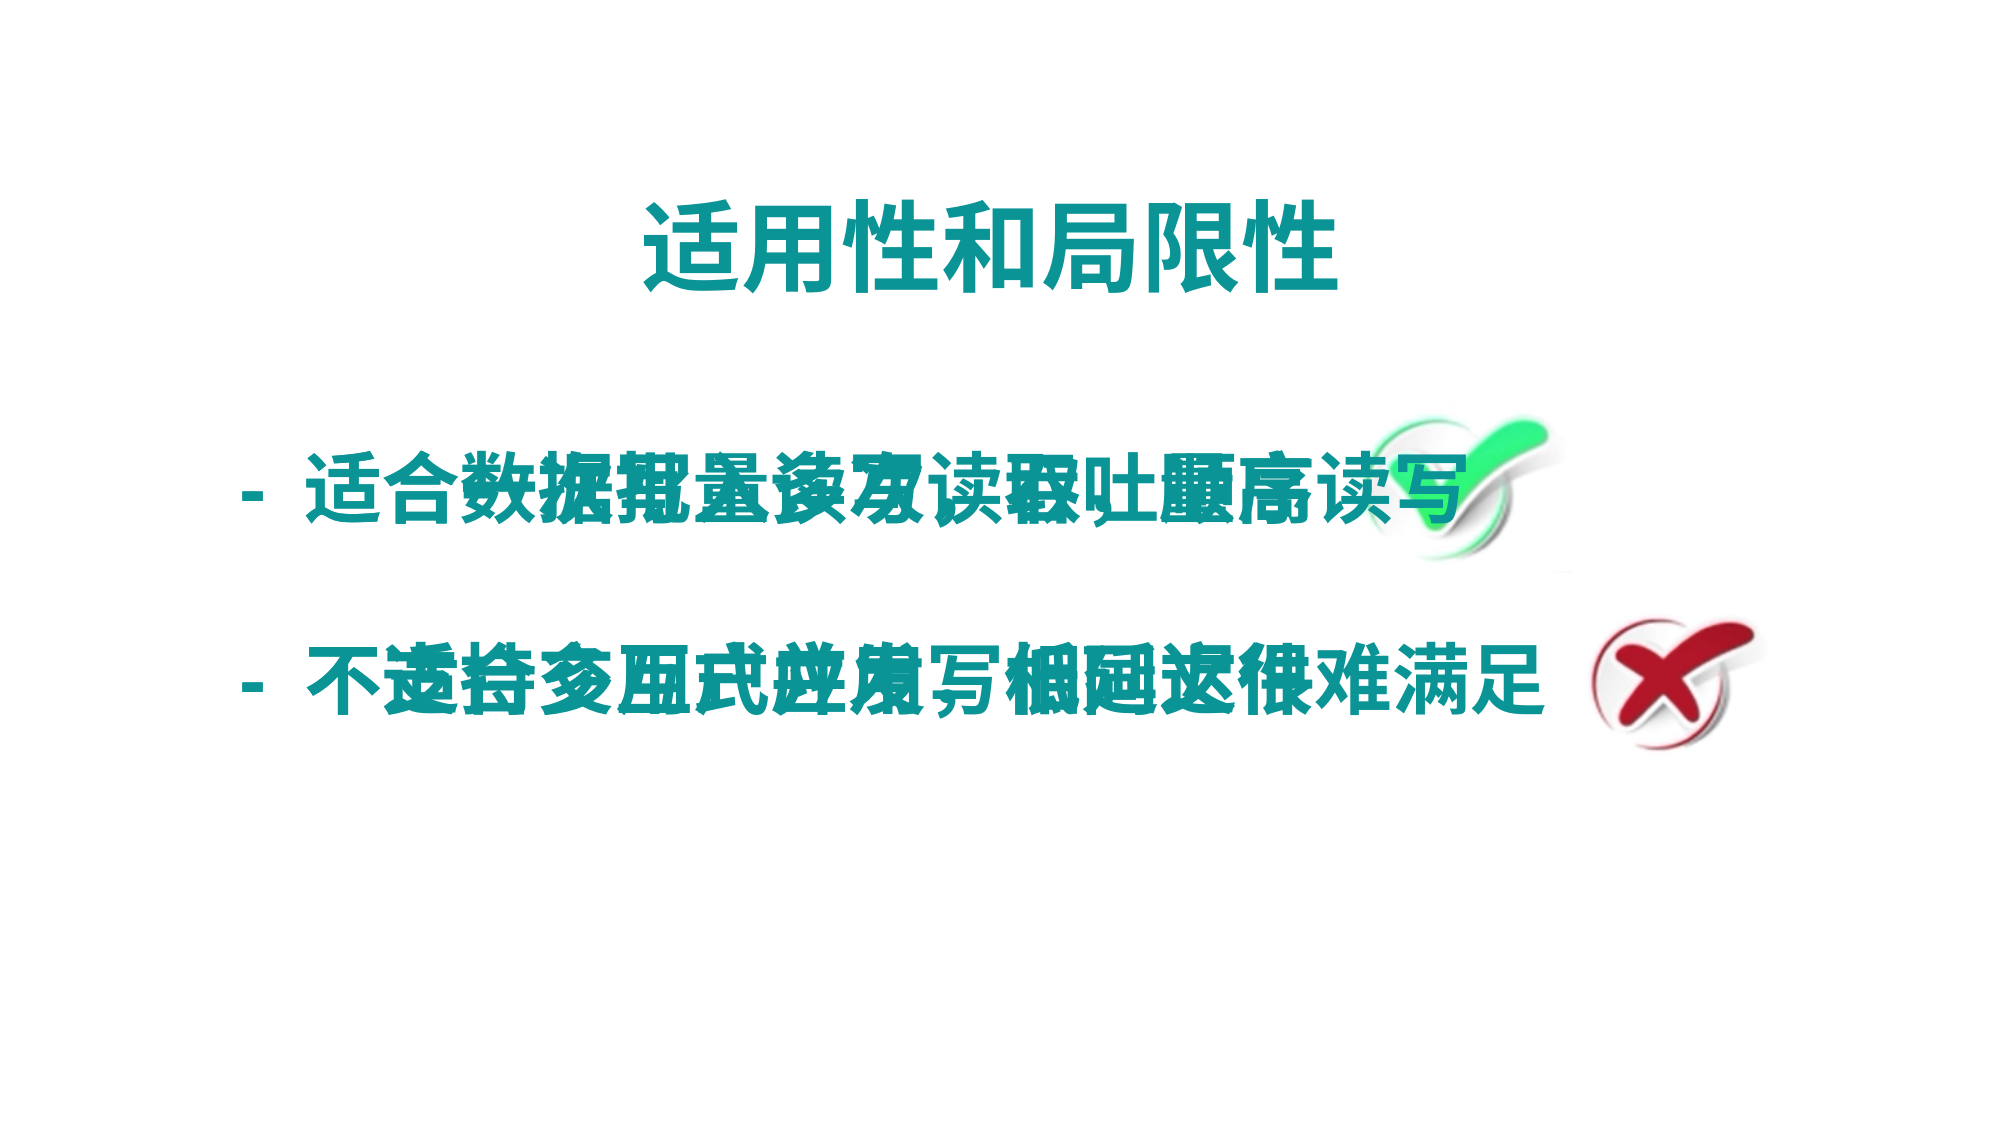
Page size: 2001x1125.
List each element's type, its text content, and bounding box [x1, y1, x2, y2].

text_box - 不支持多用户并发写相同文件 [225, 623, 1331, 732]
picture [1581, 598, 1779, 762]
text_box - 不适合交互式应用，低延迟很难满足 [225, 622, 1564, 731]
text_box - 适合一次写入多次读取，顺序读写 [226, 432, 1350, 541]
text_box 适用性和局限性 [626, 177, 1357, 312]
picture [1350, 393, 1572, 573]
